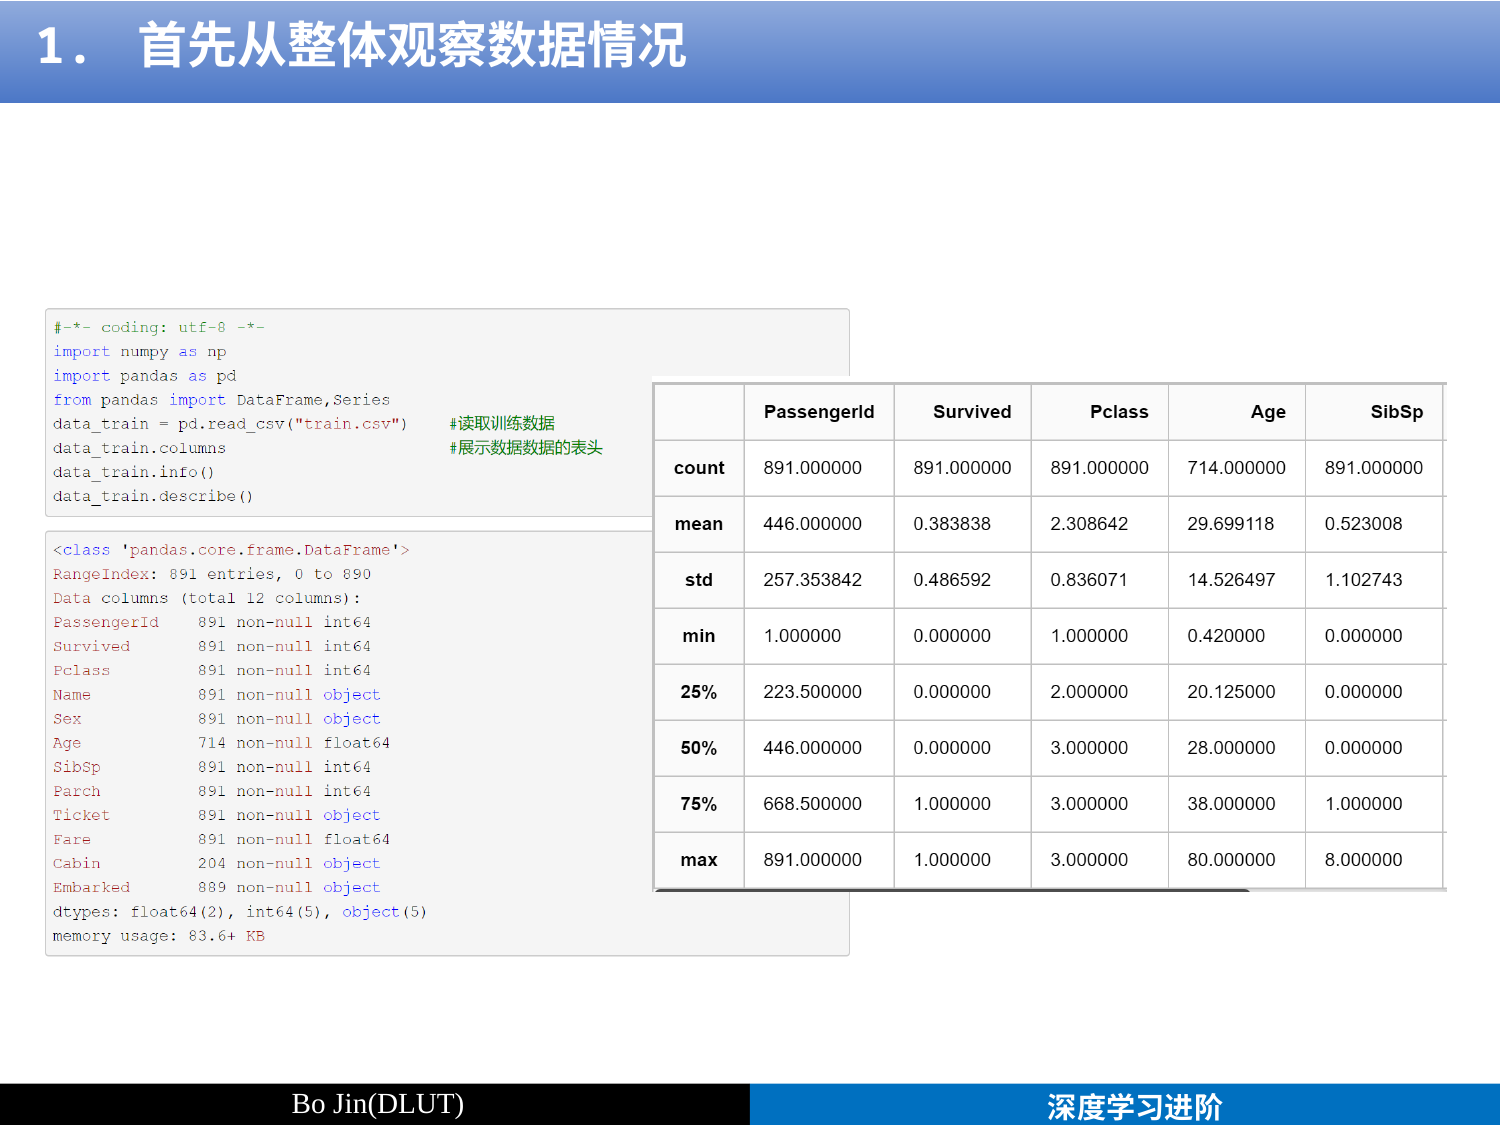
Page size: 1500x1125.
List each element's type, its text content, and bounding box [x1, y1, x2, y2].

text_box 1. 首先从整体观察数据情况 [20, 6, 798, 81]
text_box [0, 1, 1500, 103]
picture [41, 305, 1447, 961]
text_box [0, 1080, 1500, 1125]
